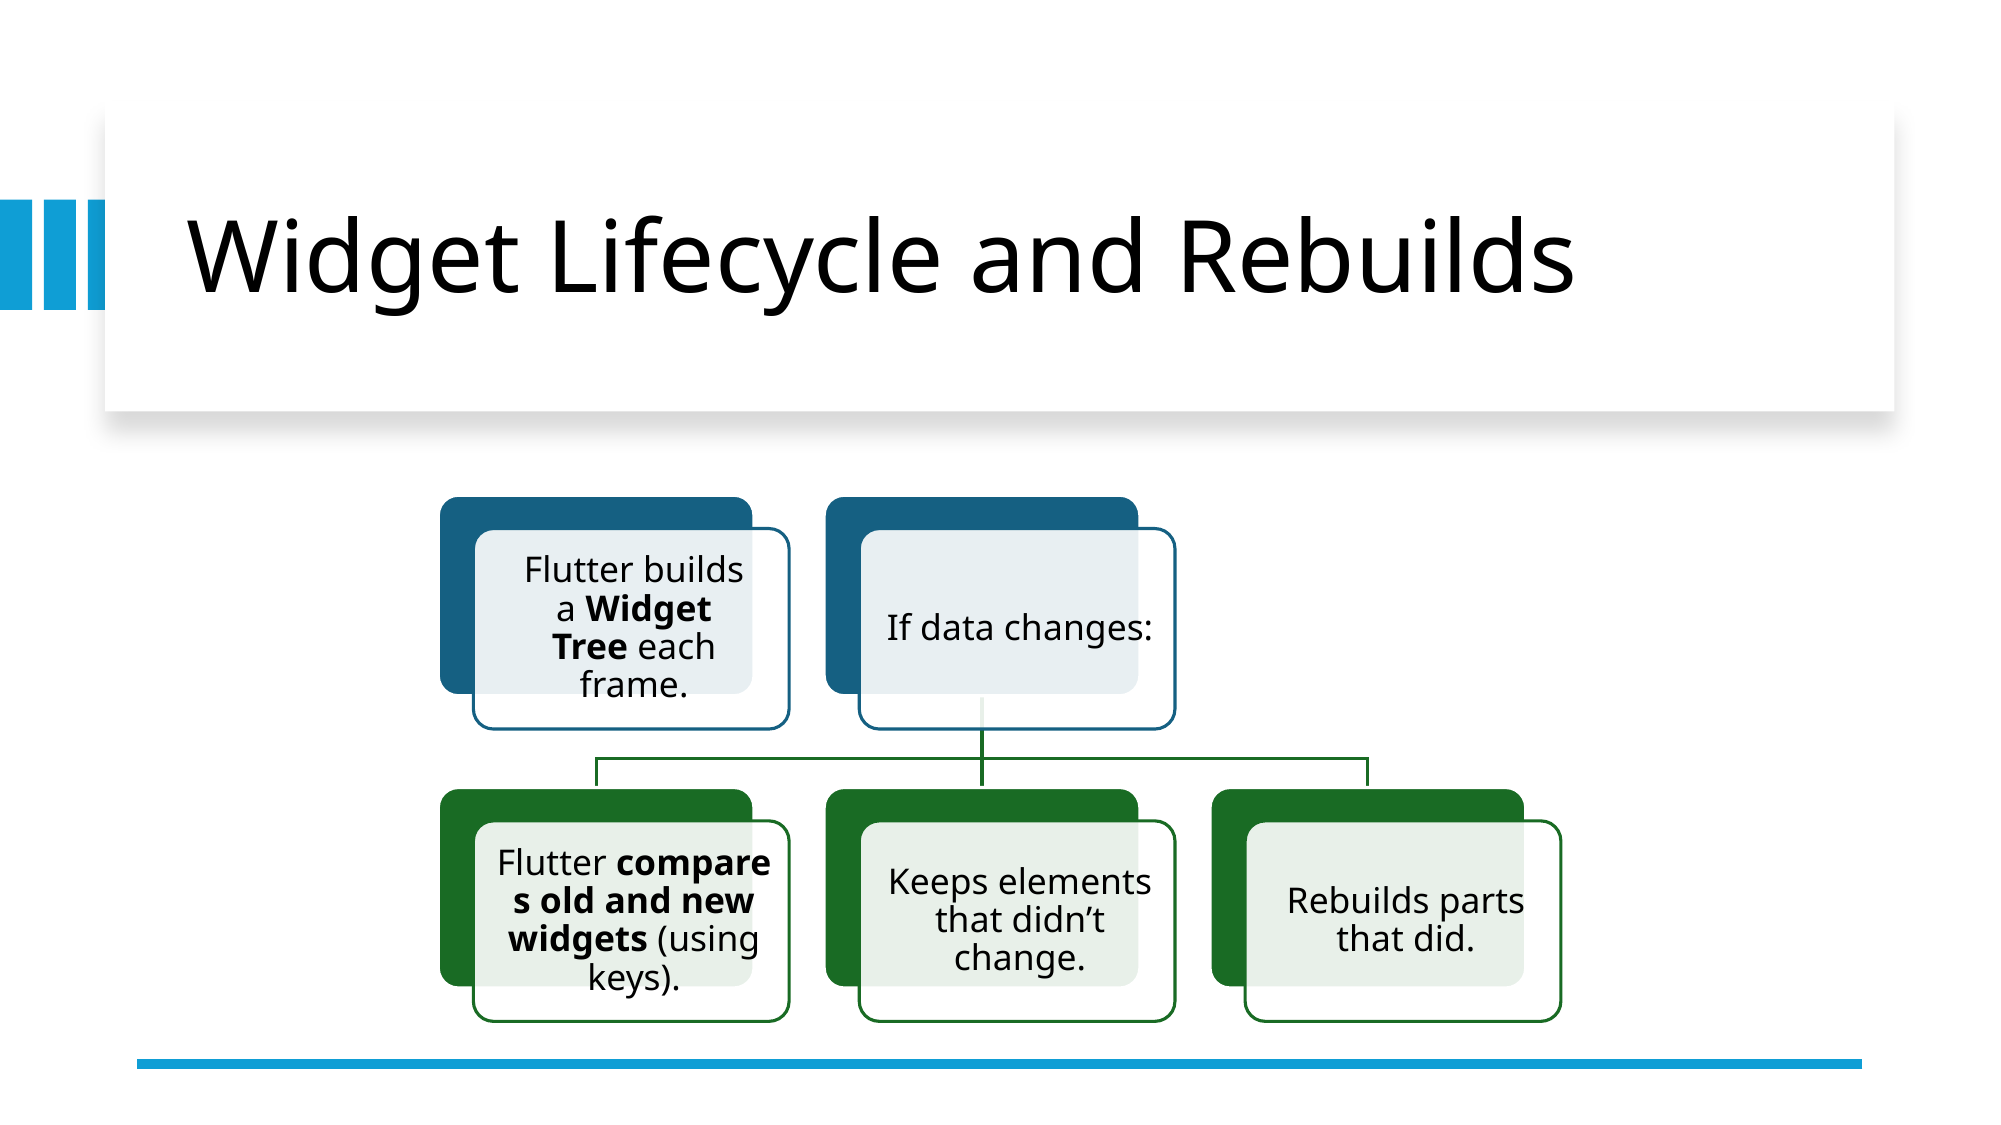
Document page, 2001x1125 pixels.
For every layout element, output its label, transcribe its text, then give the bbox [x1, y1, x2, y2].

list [147, 494, 1852, 1022]
title Widget Lifecycle and Rebuilds [171, 132, 1840, 388]
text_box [0, 199, 121, 311]
text_box [103, 99, 1896, 413]
text_box [0, 0, 2000, 1125]
